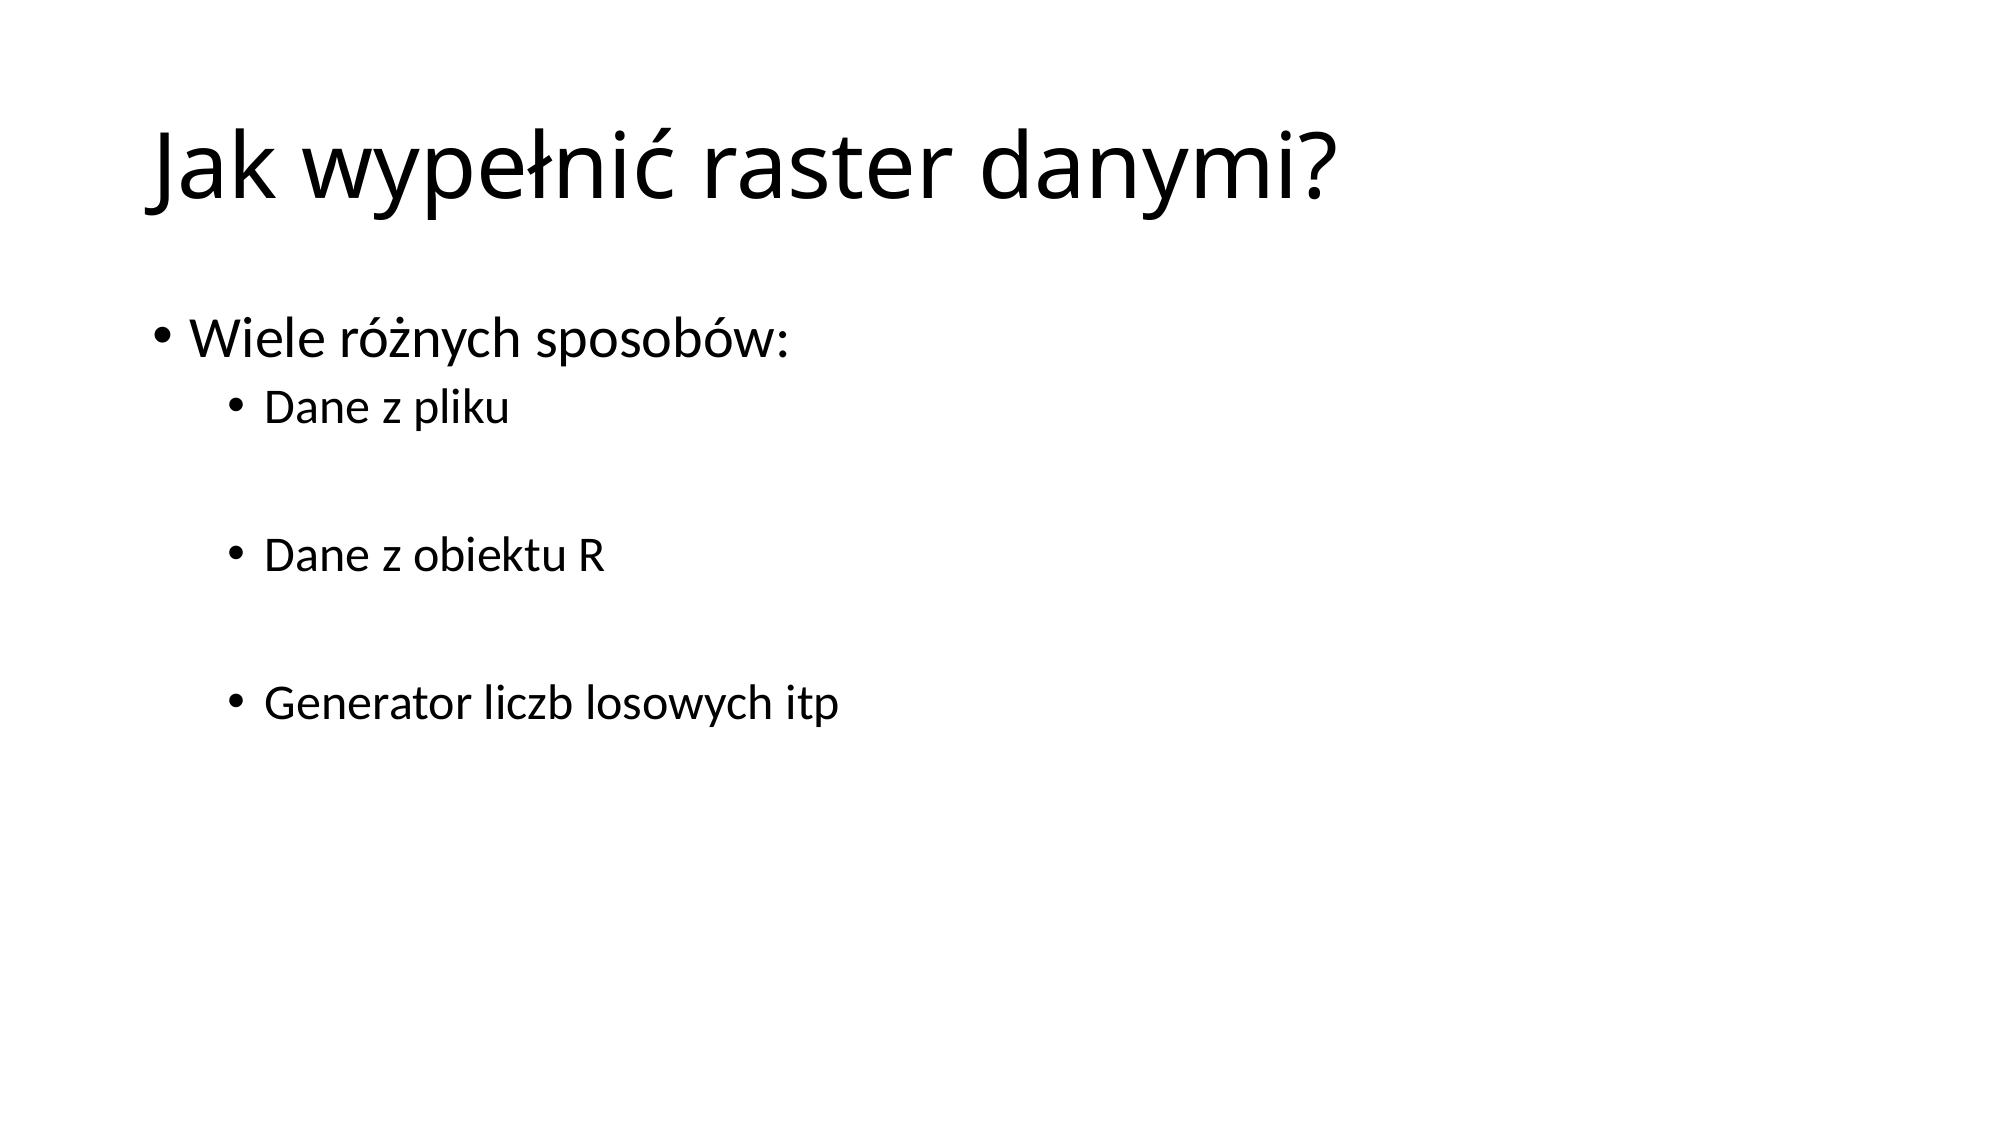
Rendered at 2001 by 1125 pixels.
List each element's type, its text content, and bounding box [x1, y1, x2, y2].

list Wiele różnych sposobów: Dane z pliku Dane z obiektu R Generator liczb losowych itp [137, 299, 1863, 1014]
title Jak wypełnić raster danymi? [137, 59, 1863, 278]
